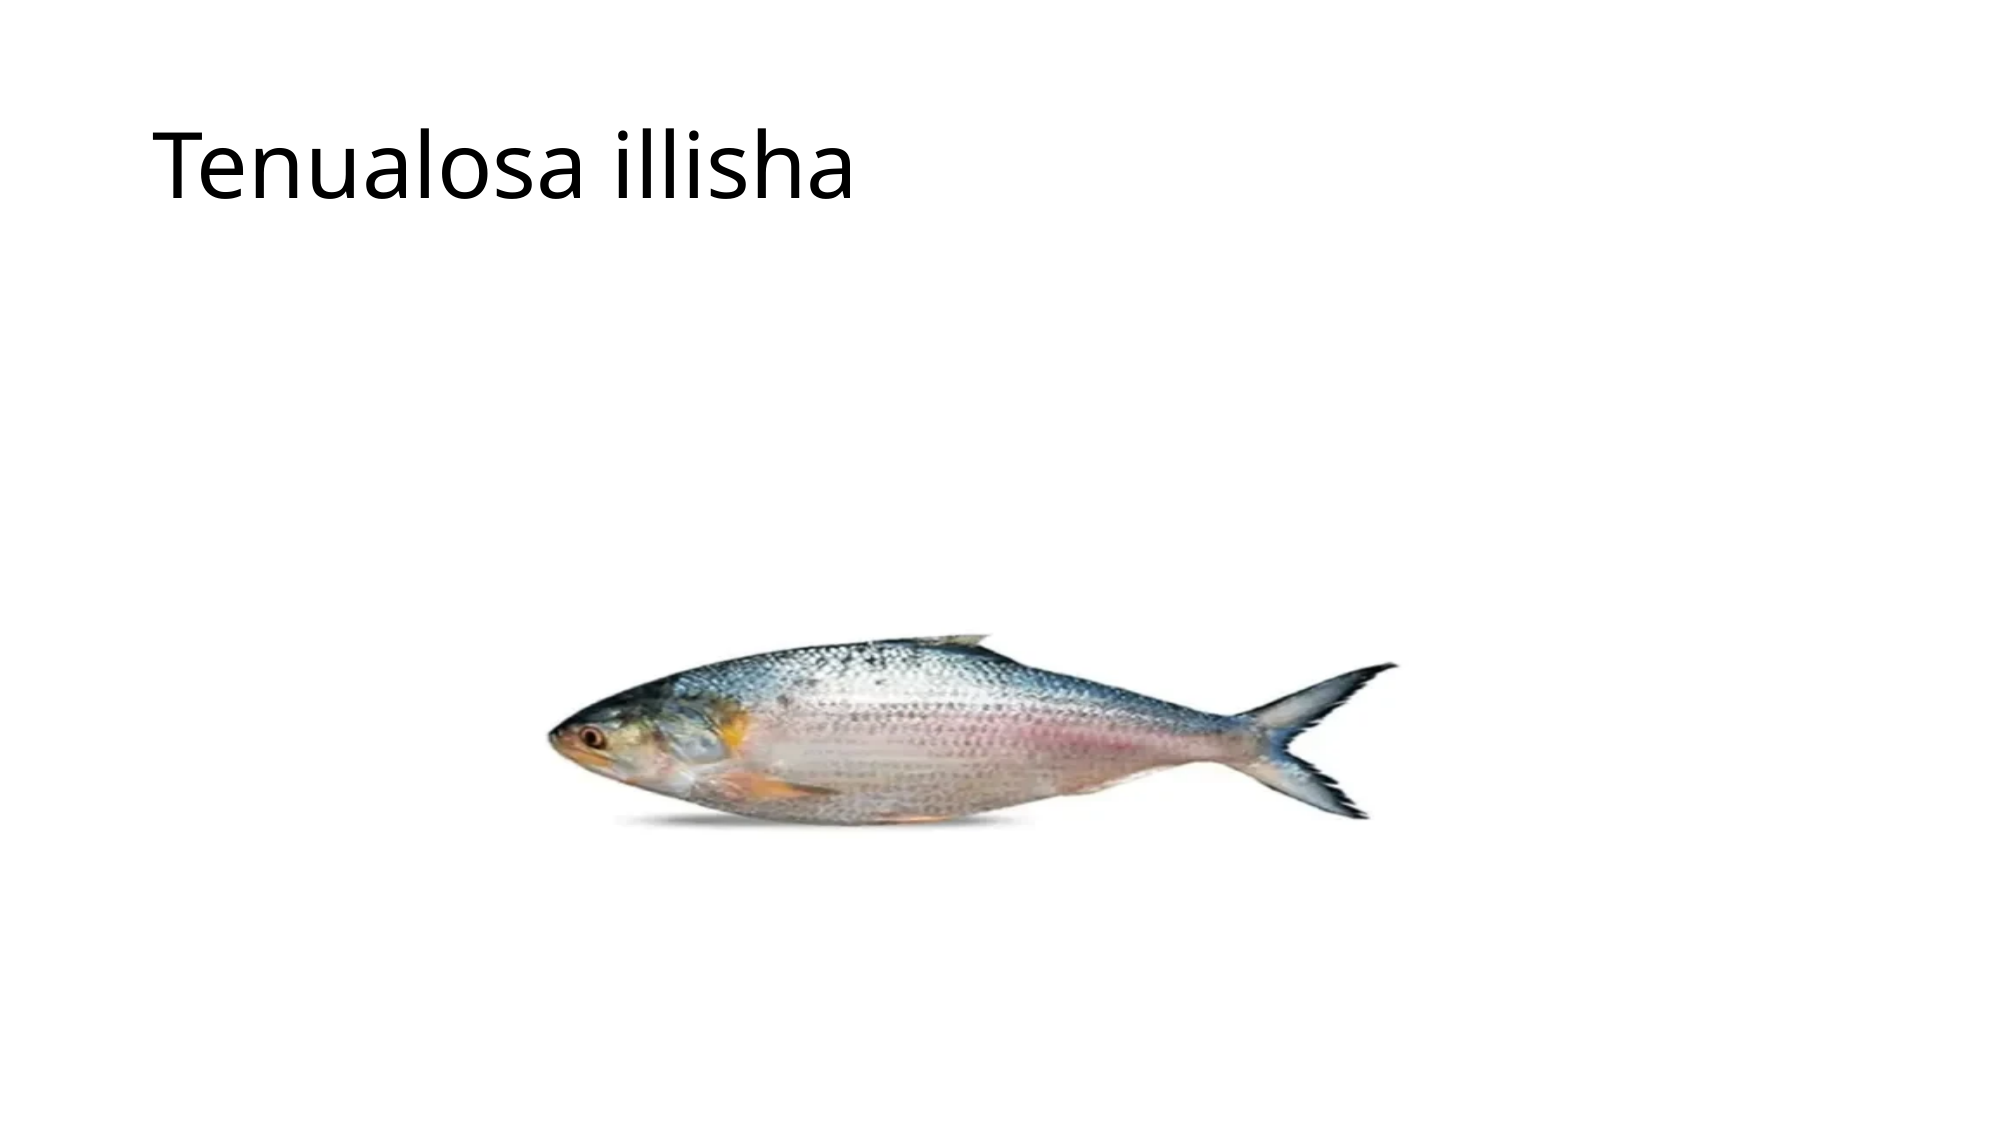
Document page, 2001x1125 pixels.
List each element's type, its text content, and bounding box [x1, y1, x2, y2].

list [454, 389, 1492, 1092]
title Tenualosa illisha [137, 59, 1863, 278]
